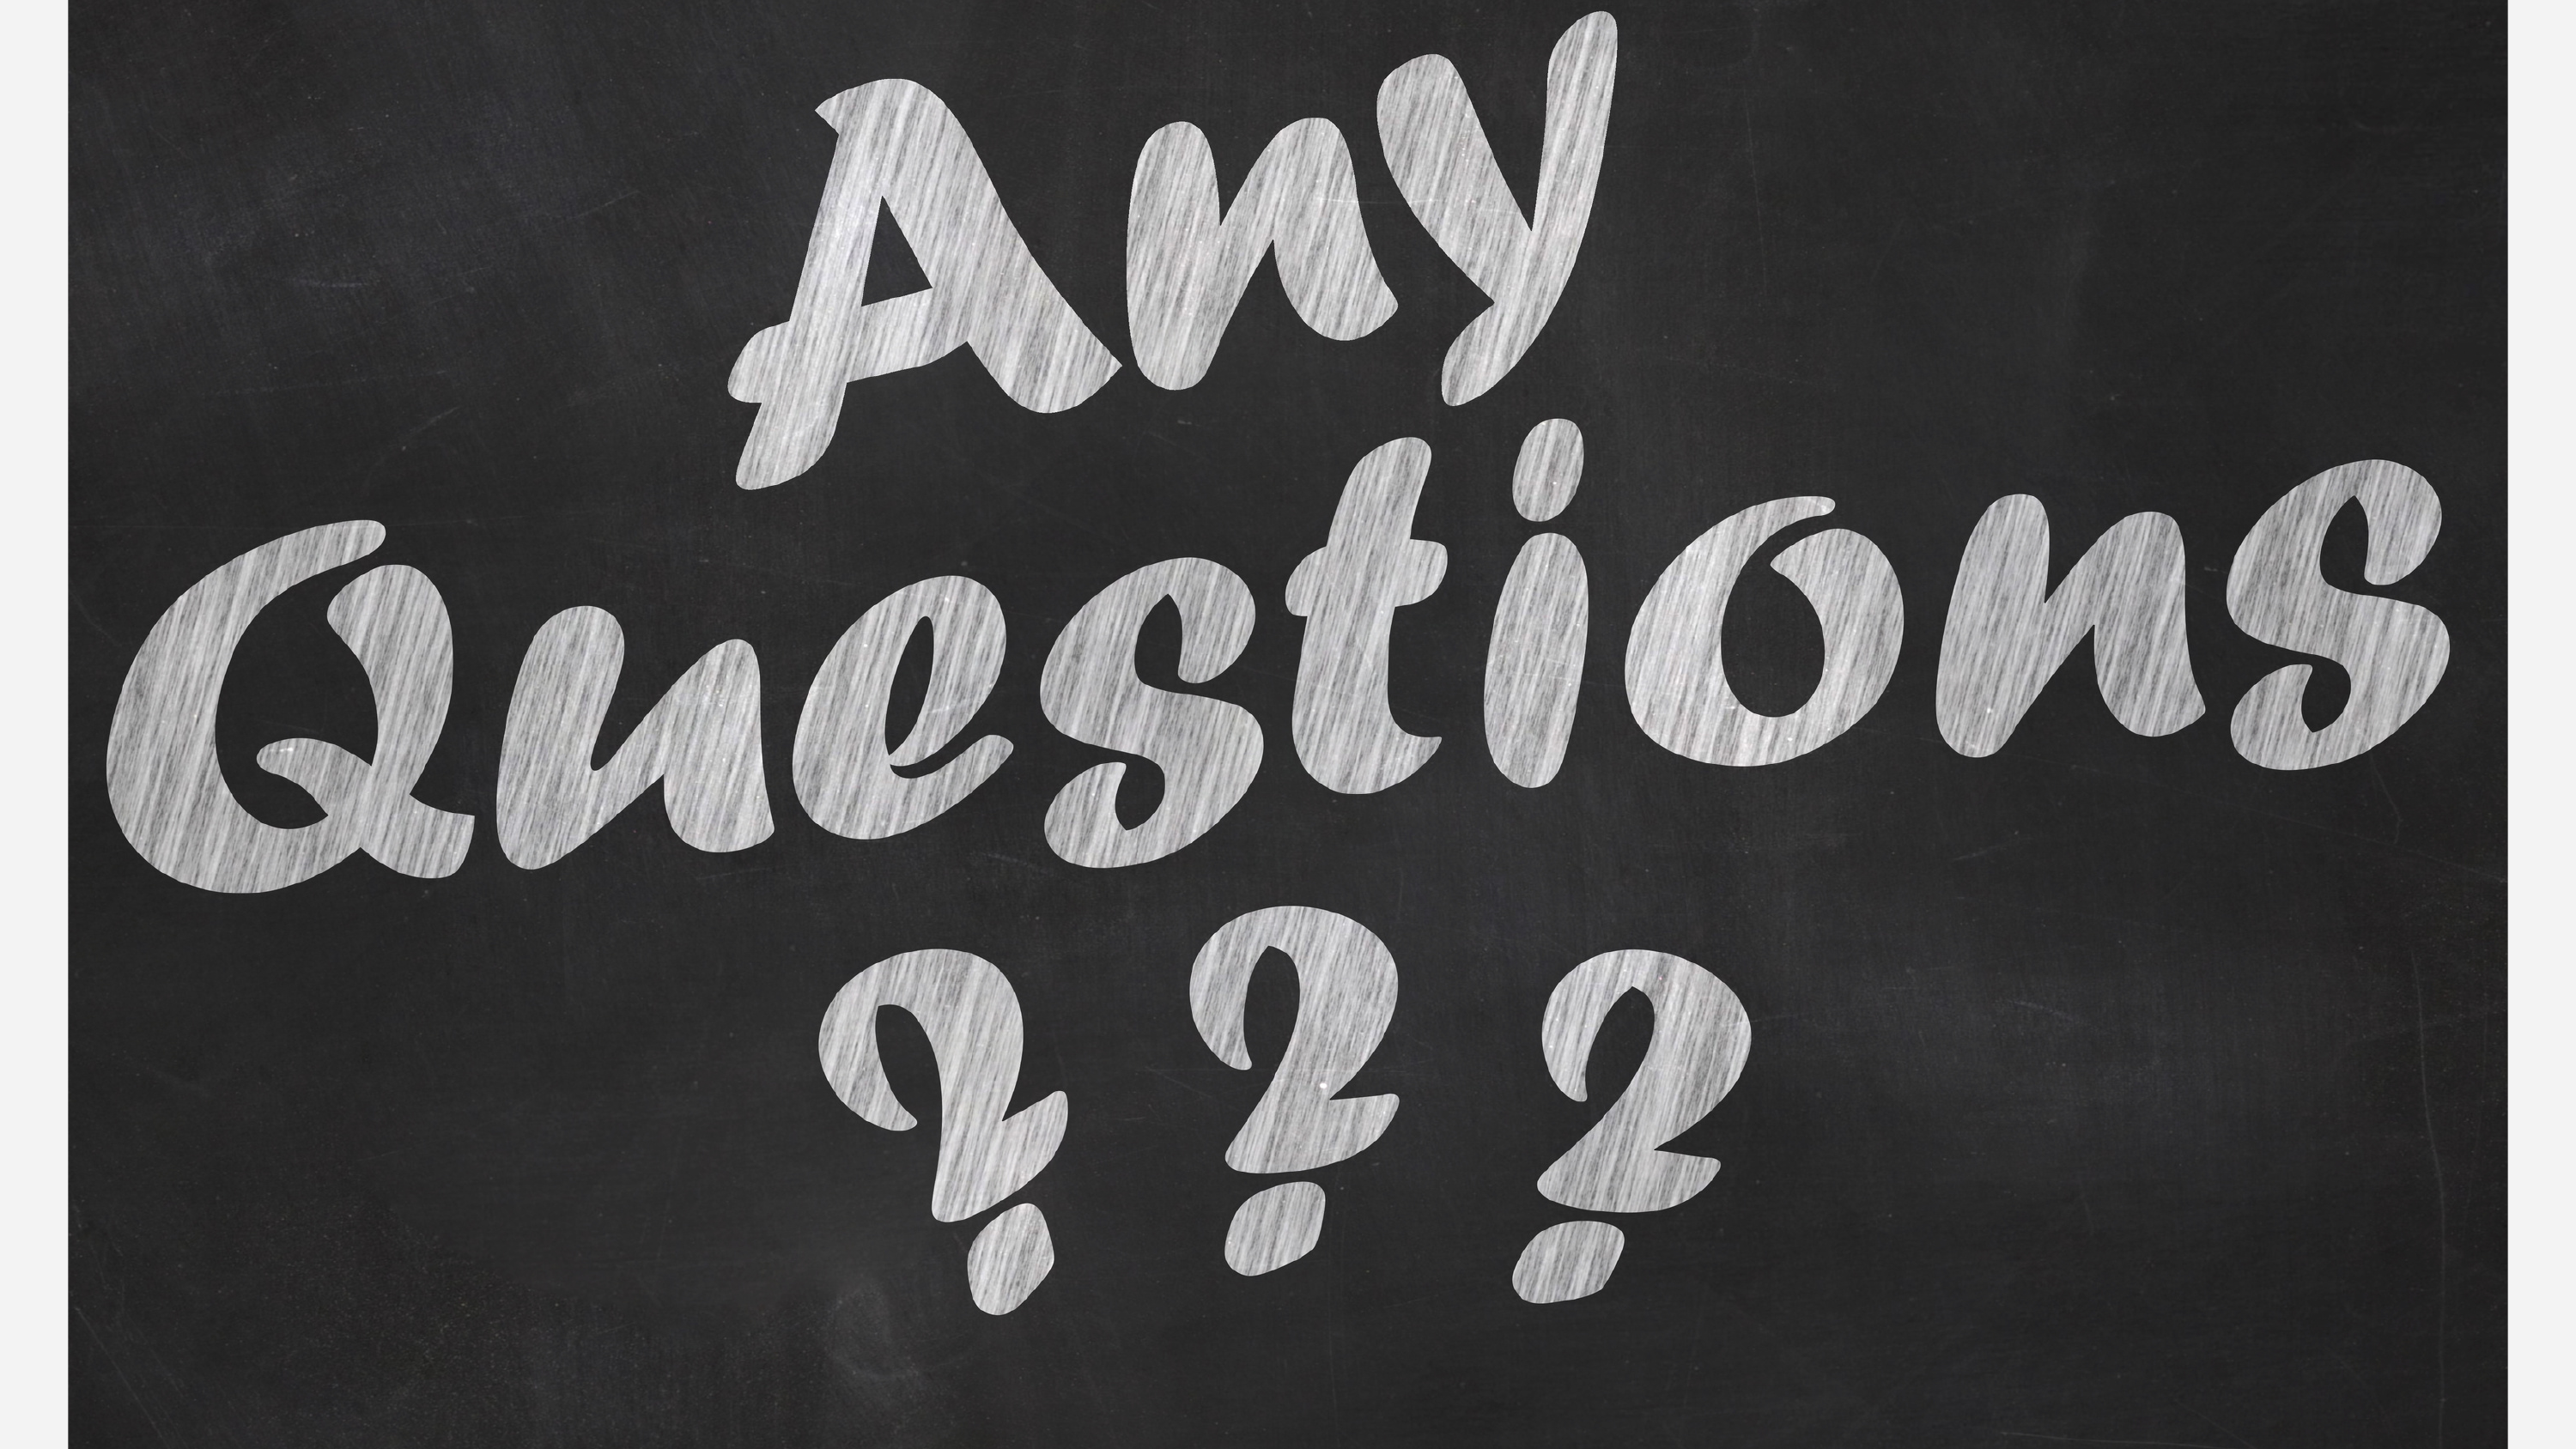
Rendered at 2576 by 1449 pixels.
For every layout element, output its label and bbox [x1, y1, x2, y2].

text_box [68, 0, 2508, 1449]
